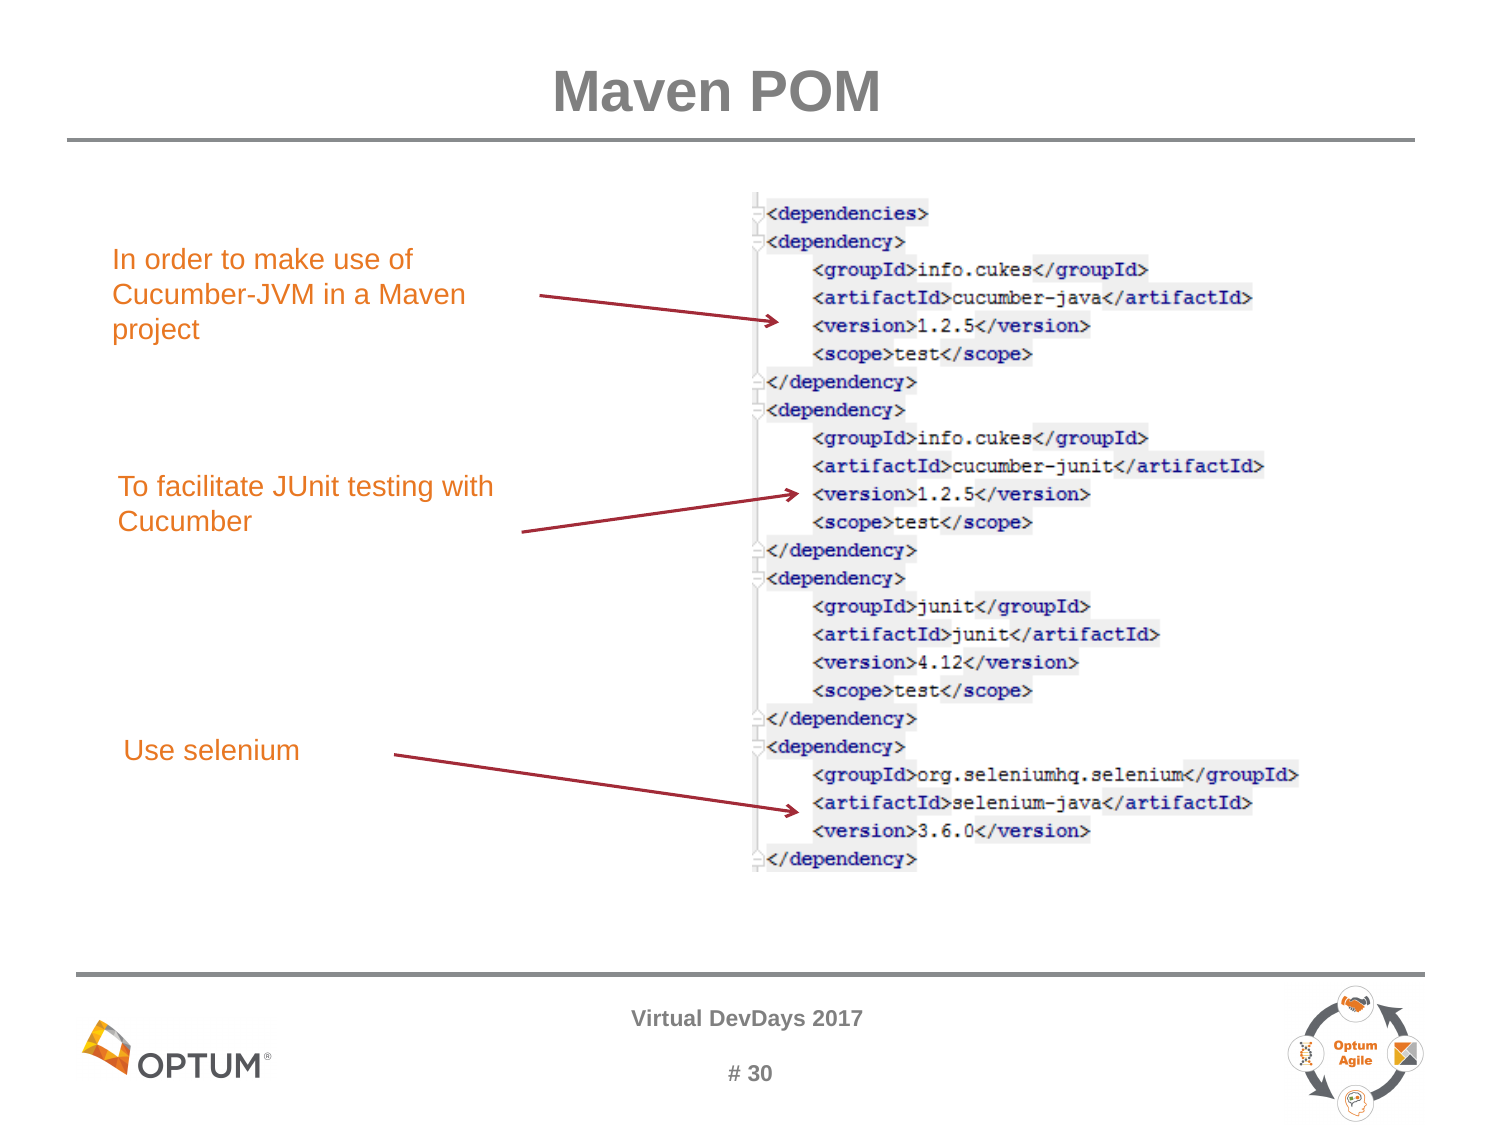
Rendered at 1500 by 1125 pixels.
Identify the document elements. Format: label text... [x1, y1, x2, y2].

text_box To facilitate JUnit testing with Cucumber [102, 459, 534, 545]
text_box Use selenium [108, 724, 540, 774]
picture [1284, 982, 1425, 1125]
title Maven POM [79, 53, 1355, 112]
picture [76, 1017, 277, 1081]
picture [752, 191, 1400, 873]
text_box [521, 492, 800, 533]
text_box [393, 754, 800, 814]
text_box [538, 294, 780, 323]
text_box In order to make use of Cucumber-JVM in a Maven project [97, 233, 540, 353]
